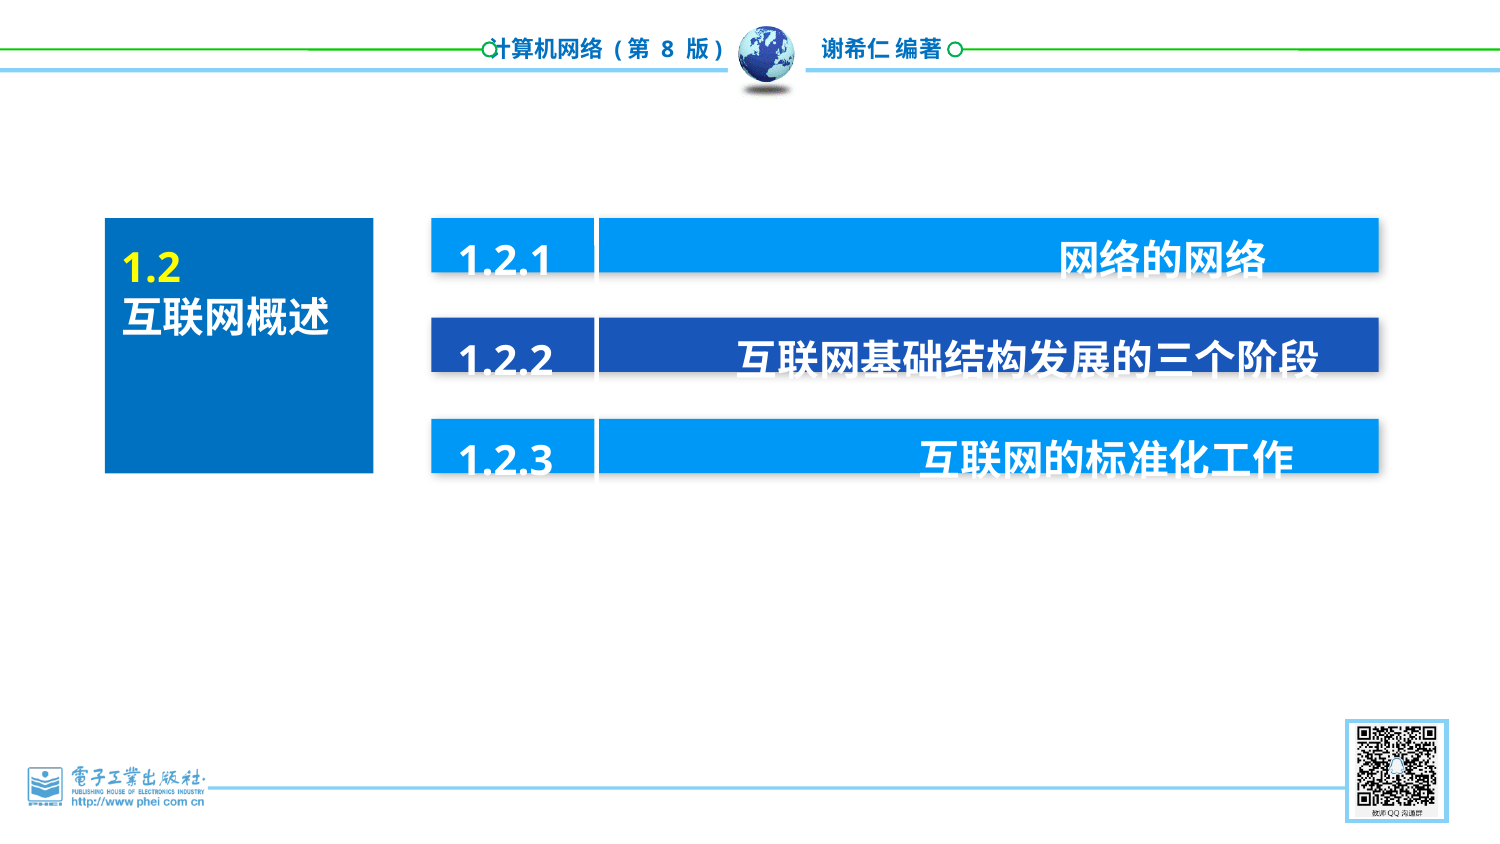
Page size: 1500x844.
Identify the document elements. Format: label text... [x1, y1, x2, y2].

text_box 1.2.1 网络的网络1.2.2 互联网基础结构发展的三个阶段 1.2.3 互联网的标准化工作 [442, 176, 1369, 492]
picture [23, 764, 208, 809]
text_box [1369, 218, 1379, 273]
text_box [431, 317, 442, 372]
picture [1355, 724, 1438, 817]
text_box [431, 418, 442, 474]
picture [736, 24, 796, 100]
text_box [1369, 418, 1379, 474]
text_box 1.2 互联网概述 [106, 233, 374, 349]
text_box [1369, 317, 1379, 372]
text_box [104, 218, 374, 474]
text_box [431, 218, 442, 273]
